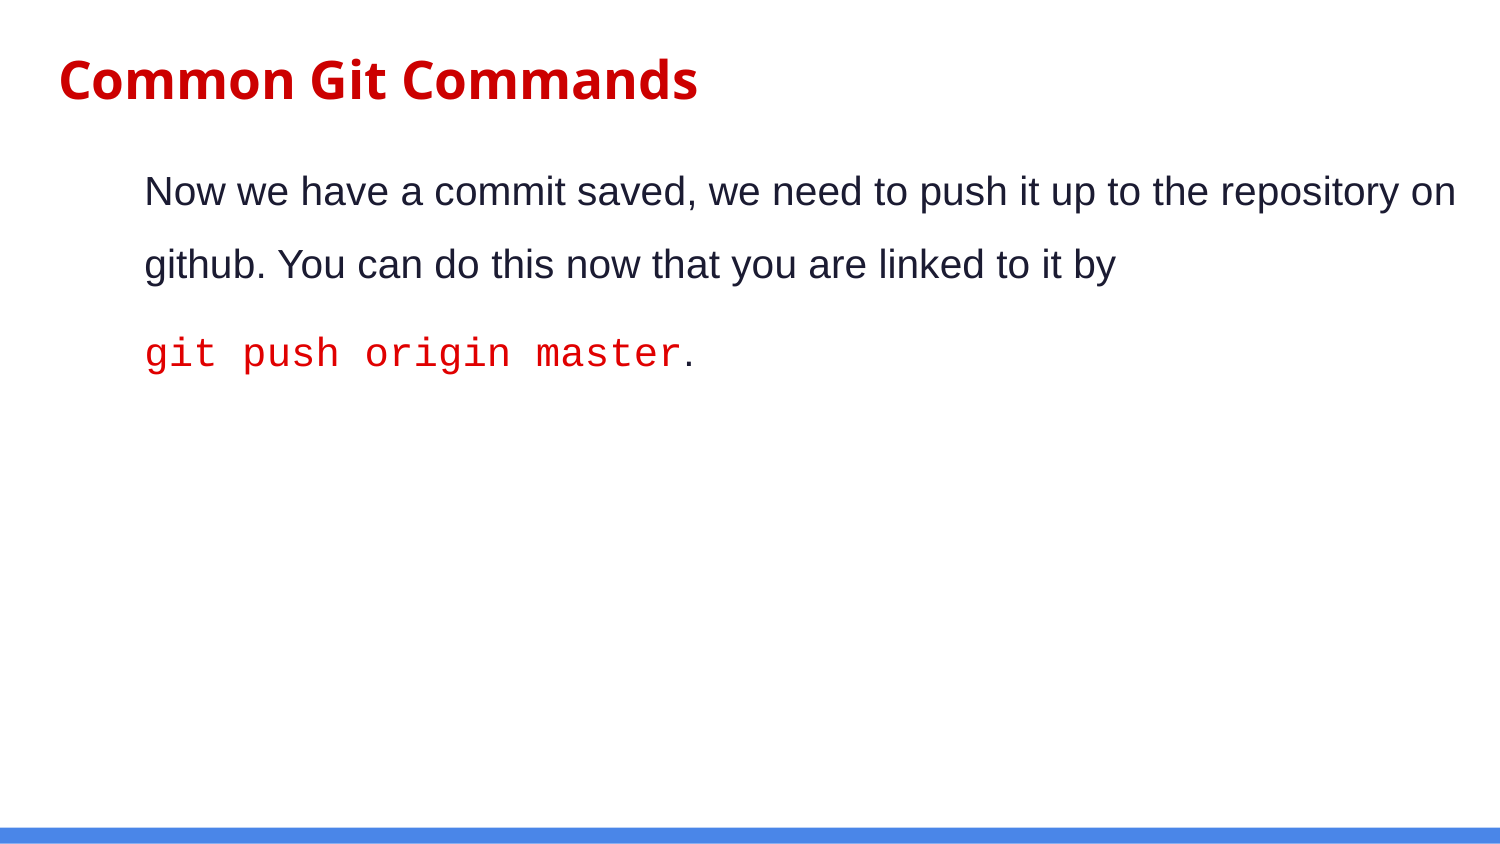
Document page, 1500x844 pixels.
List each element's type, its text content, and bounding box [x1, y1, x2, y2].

title Common Git Commands [43, 31, 1441, 126]
text_box Now we have a commit saved, we need to push it up to the repository on github. You can do this now that you are linked to it by git push origin master. [100, 125, 1500, 552]
